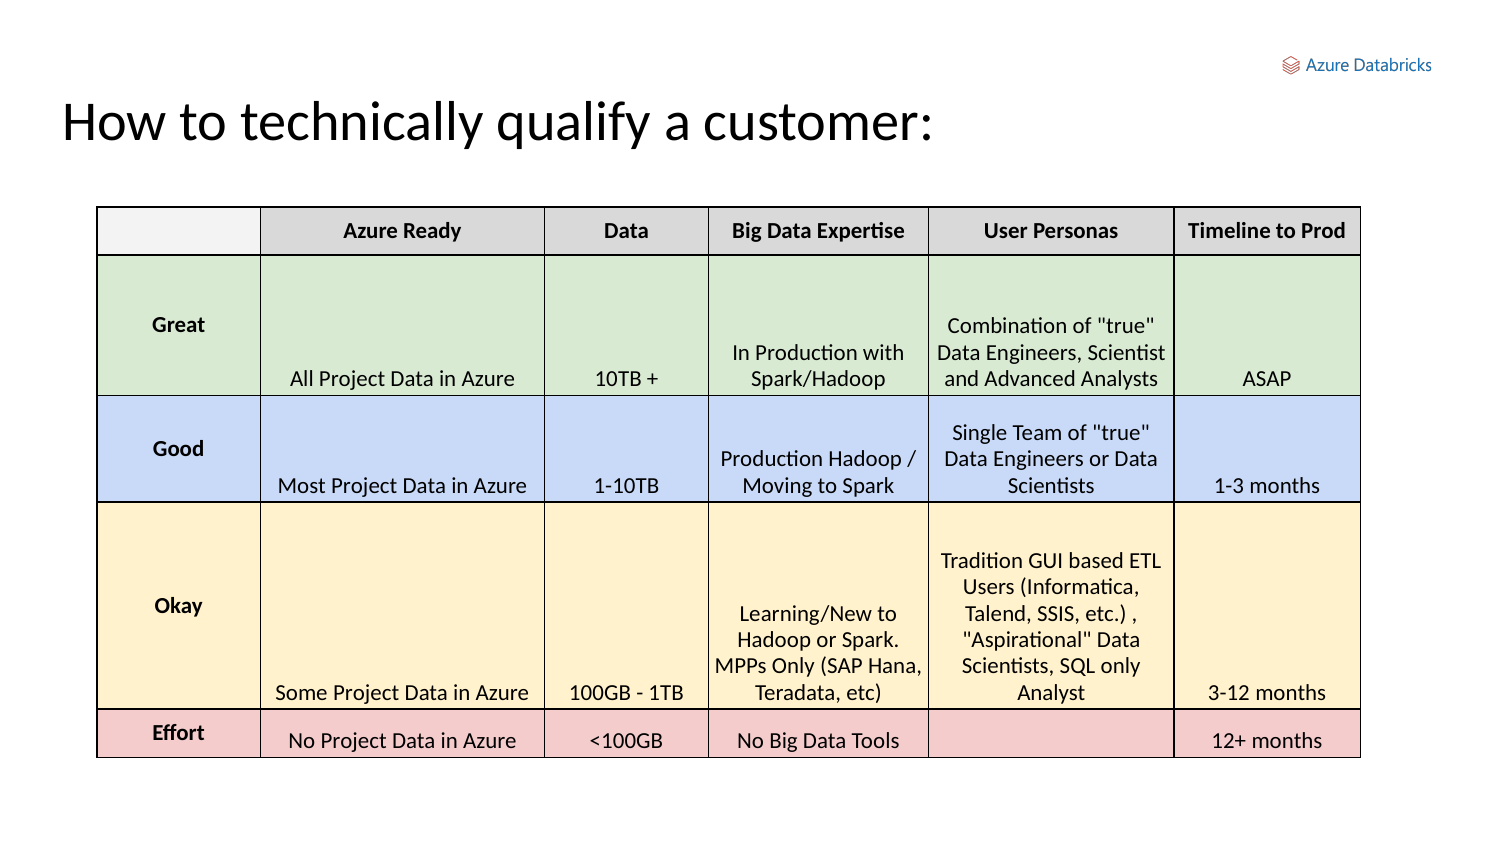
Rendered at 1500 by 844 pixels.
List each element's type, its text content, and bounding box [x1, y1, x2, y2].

table_cell Single Team of "true" Data Engineers or Data Scientists [929, 396, 1173, 501]
table_header User Personas [929, 208, 1173, 254]
table_cell 1-10TB [545, 396, 708, 501]
table_cell Effort [98, 710, 260, 757]
title How to technically qualify a customer: [51, 72, 1449, 167]
table_cell 100GB - 1TB [545, 503, 708, 708]
table_cell Tradition GUI based ETL Users (Informatica, Talend, SSIS, etc.) , "Aspirational" Data Scientists, SQL only Analyst [929, 503, 1173, 708]
table_header Timeline to Prod [1175, 208, 1360, 254]
table_cell 1-3 months [1175, 396, 1360, 501]
table_cell ASAP [1175, 256, 1360, 395]
table_cell 10TB + [545, 256, 708, 395]
table_header [98, 208, 260, 254]
table_cell 12+ months [1175, 710, 1360, 757]
table_cell No Big Data Tools [709, 710, 928, 757]
table_cell Most Project Data in Azure [261, 396, 544, 501]
table_cell [929, 710, 1173, 757]
table_cell 3-12 months [1175, 503, 1360, 708]
table_cell Learning/New to Hadoop or Spark. MPPs Only (SAP Hana, Teradata, etc) [709, 503, 928, 708]
table_header Azure Ready [261, 208, 544, 254]
table_cell Some Project Data in Azure [261, 503, 544, 708]
picture [1268, 48, 1446, 72]
table_header Data [545, 208, 708, 254]
table_cell No Project Data in Azure [261, 710, 544, 757]
table_cell <100GB [545, 710, 708, 757]
table_cell Production Hadoop / Moving to Spark [709, 396, 928, 501]
table_cell Combination of "true" Data Engineers, Scientist and Advanced Analysts [929, 256, 1173, 395]
table_cell Great [98, 256, 260, 395]
table_cell All Project Data in Azure [261, 256, 544, 395]
table_header Big Data Expertise [709, 208, 928, 254]
table_cell Good [98, 396, 260, 501]
table_cell Okay [98, 503, 260, 708]
table_cell In Production with Spark/Hadoop [709, 256, 928, 395]
